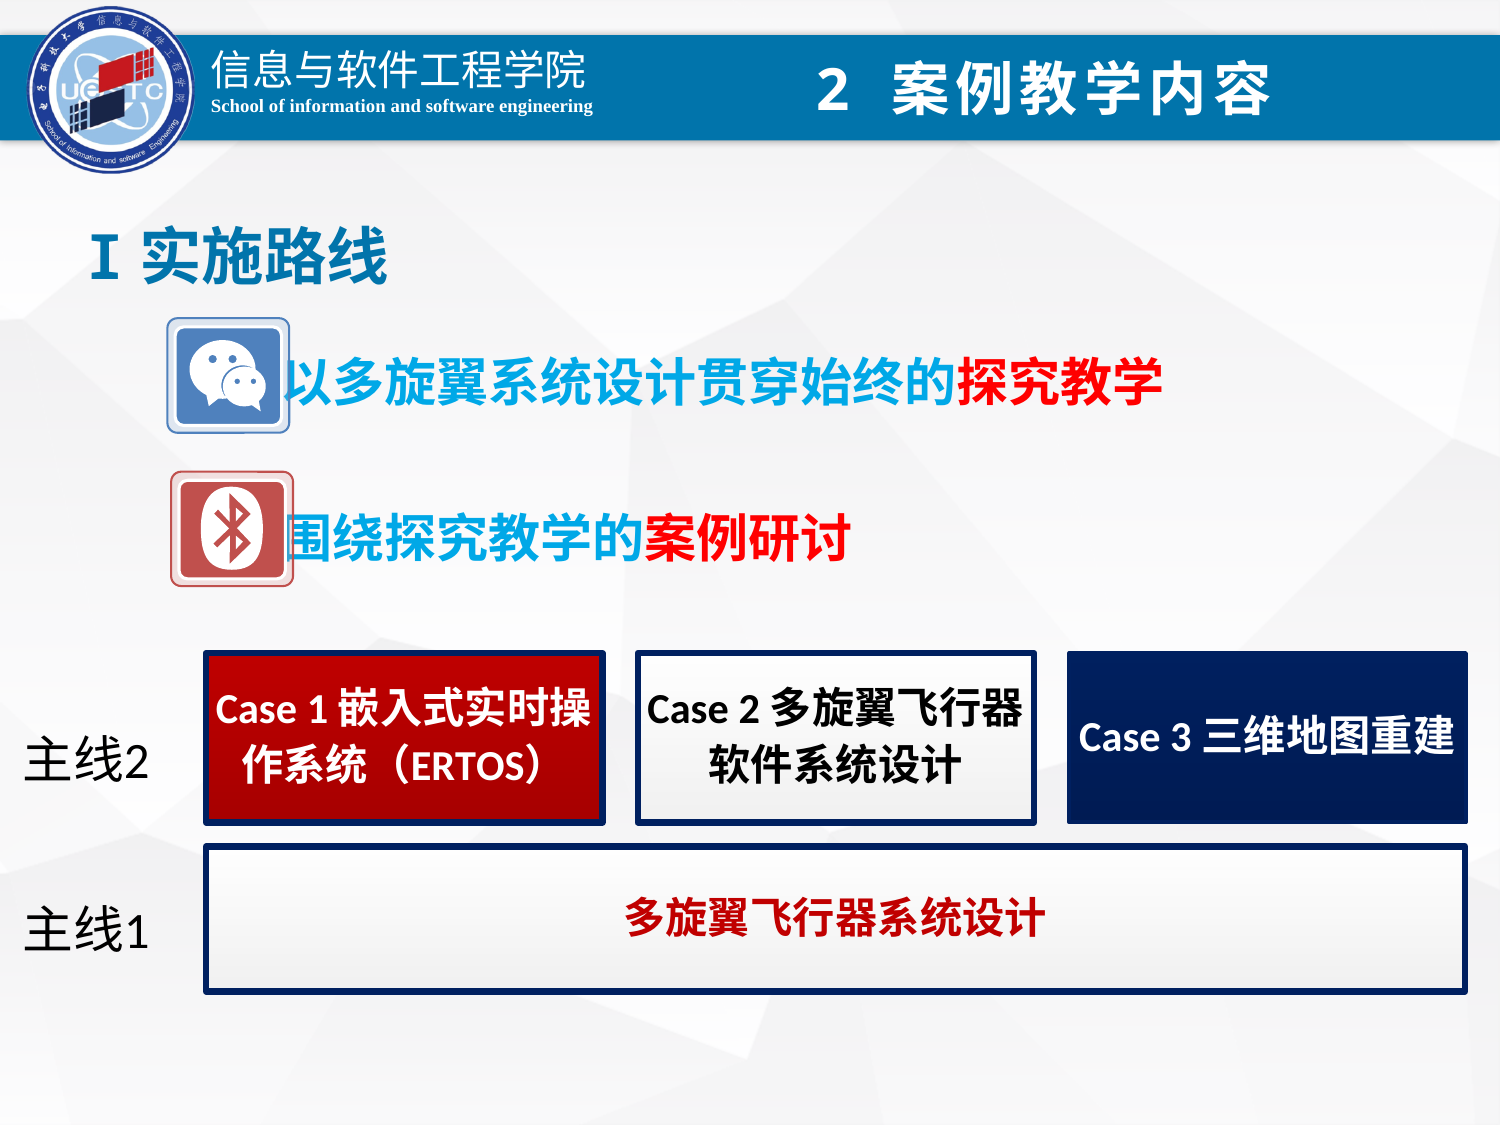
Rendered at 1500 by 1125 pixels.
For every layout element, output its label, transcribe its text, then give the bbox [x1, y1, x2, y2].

picture [0, 0, 1500, 1125]
text_box [171, 471, 294, 587]
text_box [178, 480, 286, 579]
text_box 围绕探究教学的案例研讨 [294, 491, 1459, 576]
text_box [200, 486, 263, 570]
text_box [189, 340, 266, 412]
text_box I实施路线 [71, 172, 1464, 303]
text_box [175, 326, 282, 426]
text_box 2 案例教学内容 [602, 44, 1486, 130]
text_box 以多旋翼系统设计贯穿始终的探究教学 [290, 336, 1282, 420]
text_box [167, 318, 290, 433]
